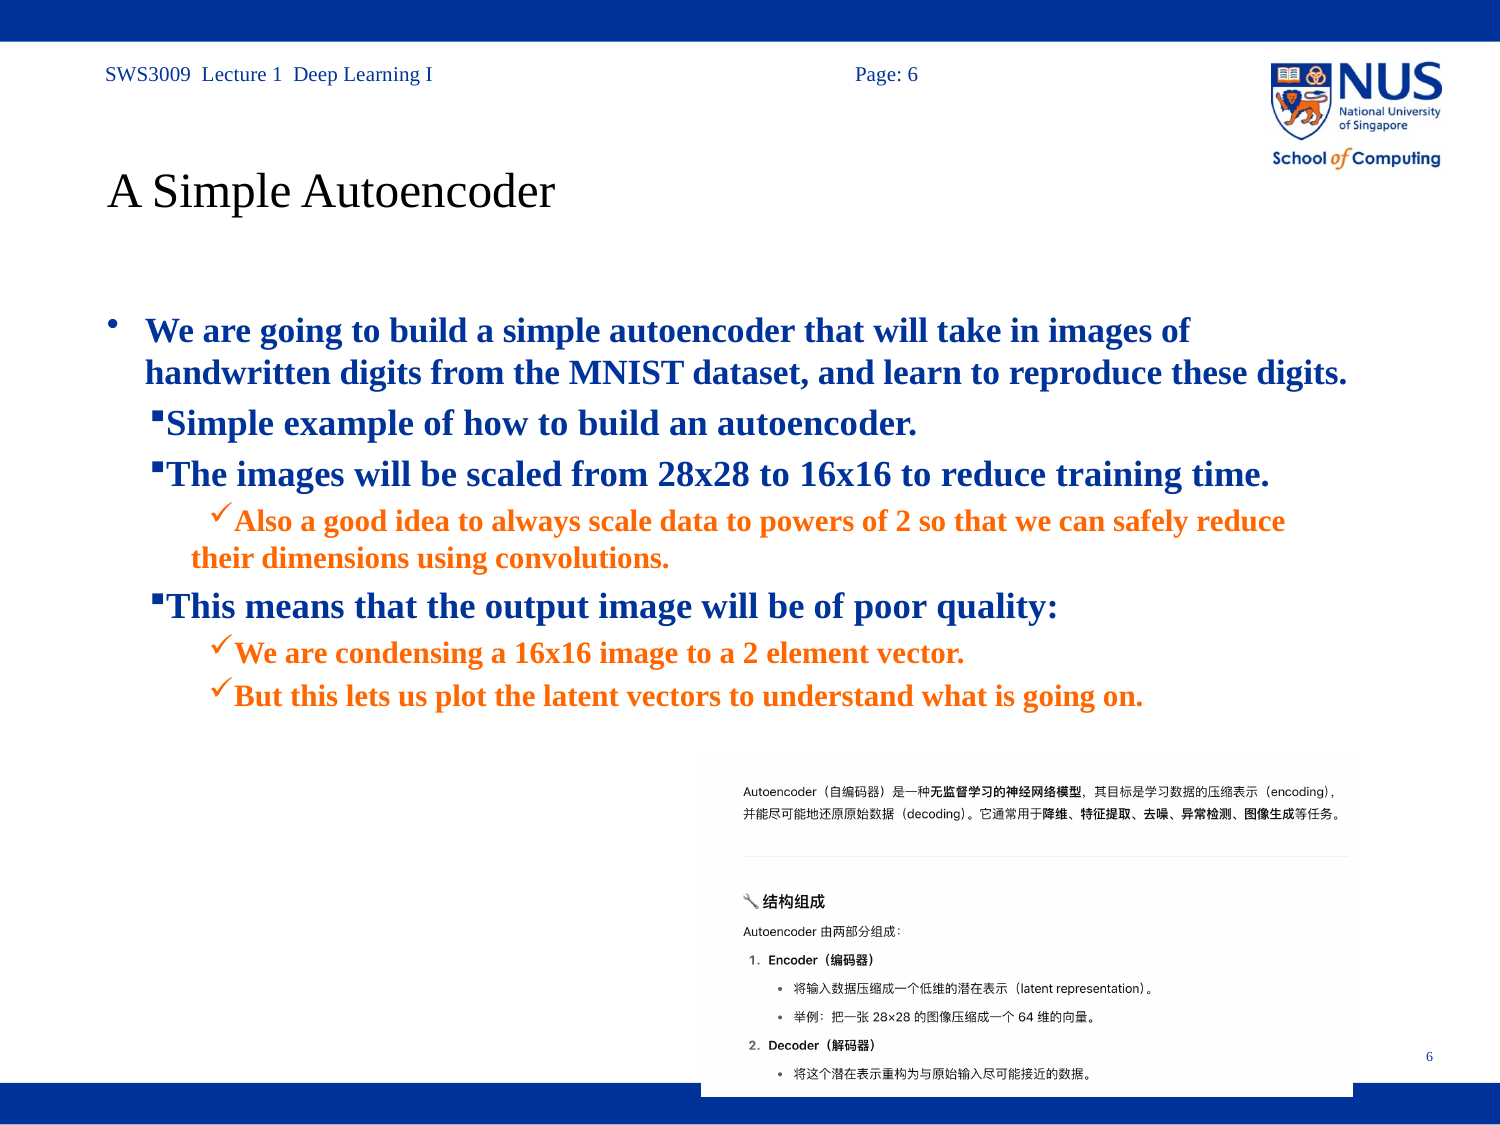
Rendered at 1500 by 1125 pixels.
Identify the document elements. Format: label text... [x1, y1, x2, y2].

title A Simple Autoencoder [90, 93, 1160, 282]
list We are going to build a simple autoencoder that will take in images of handwritten digits from the MNIST dataset, and learn to reproduce these digits. Simple example of how to build an autoencoder. The images will be scaled from 28x28 to 16x16 to reduce training time. Also a good idea to always scale data to powers of 2 so that we can safely reduce their dimensions using convolutions. This means that the output image will be of poor quality: We are condensing a 16x16 image to a 2 element vector. But this lets us plot the latent vectors to understand what is going on. [90, 298, 1366, 1022]
picture [701, 758, 1353, 1097]
slide_number 6 [1136, 1038, 1450, 1115]
picture [1271, 61, 1442, 171]
